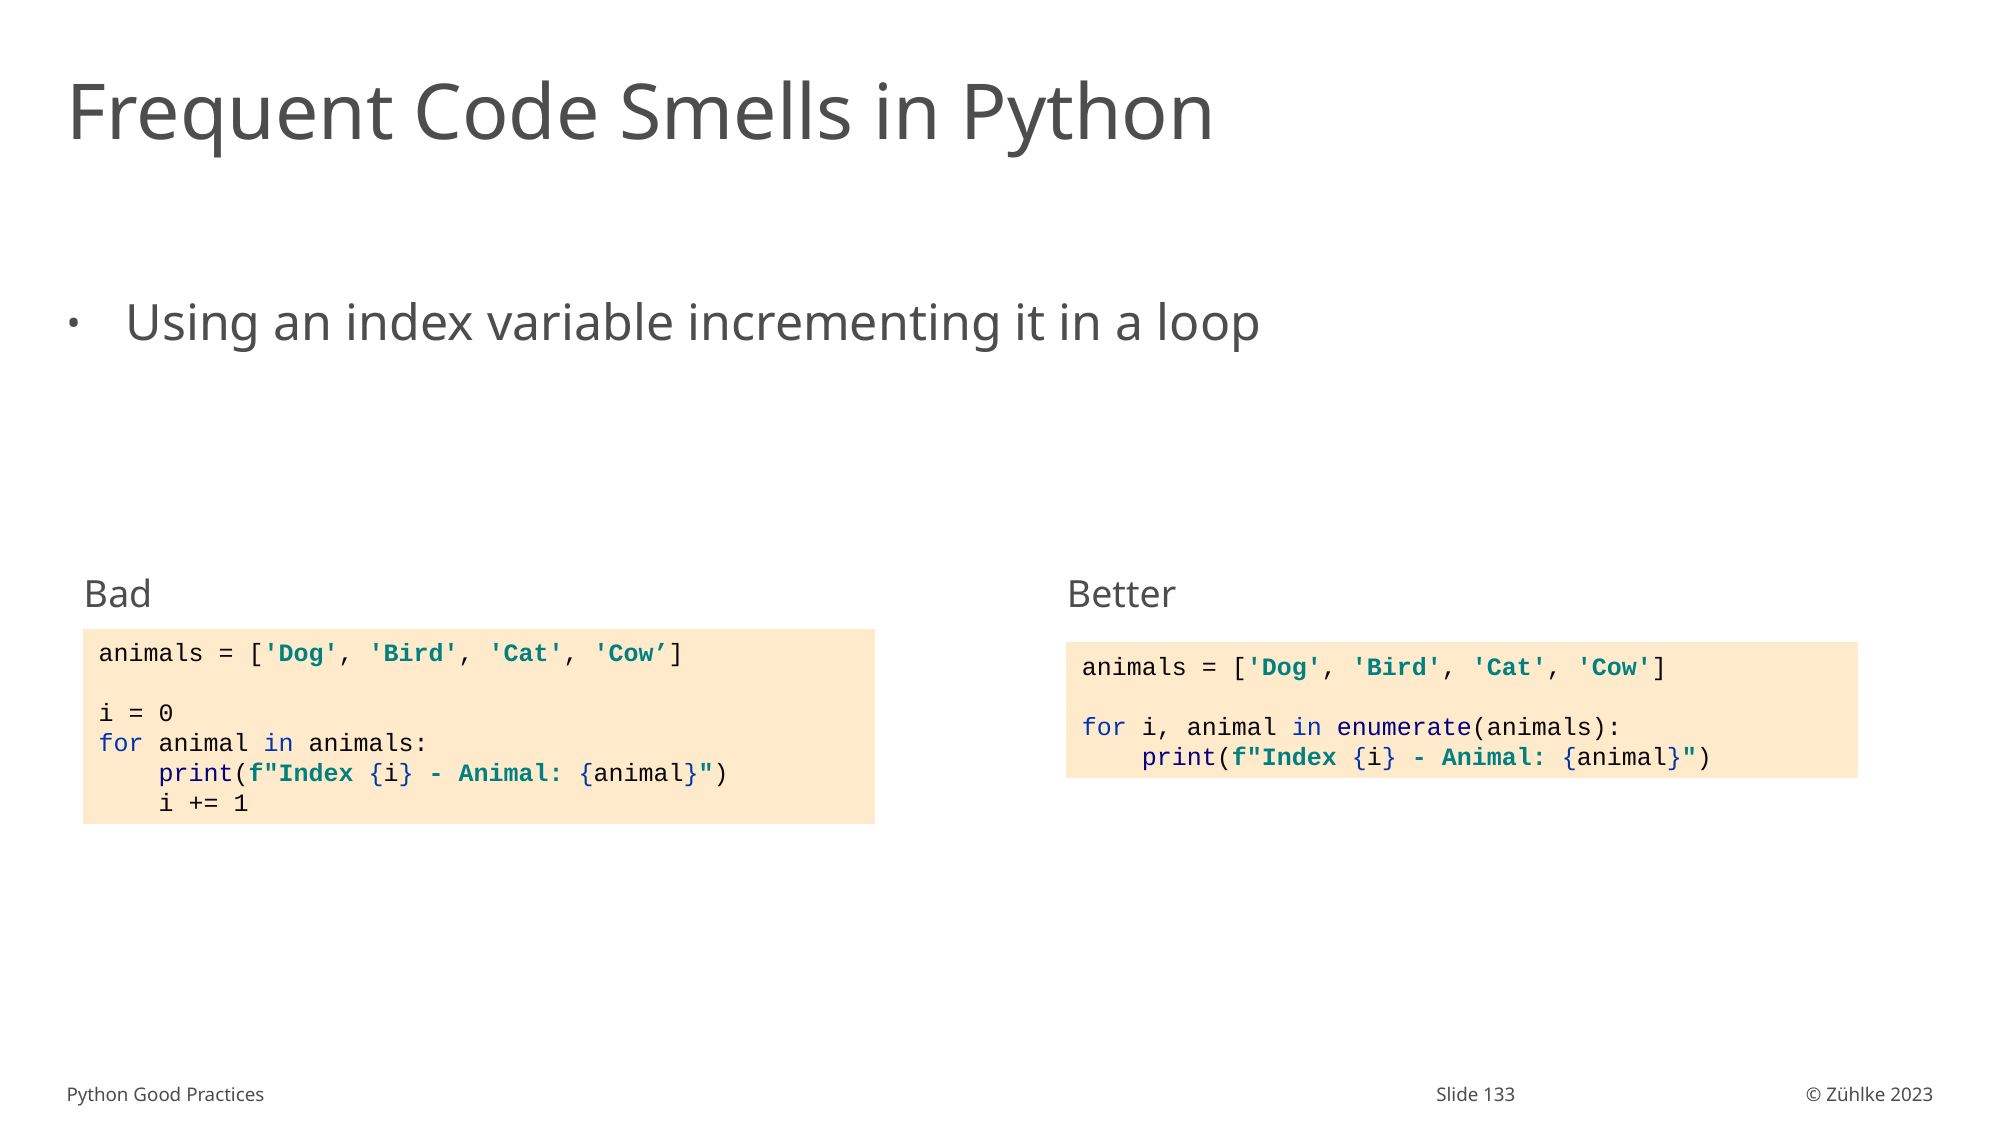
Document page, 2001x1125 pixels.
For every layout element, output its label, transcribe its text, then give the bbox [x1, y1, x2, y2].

list Using an index variable incrementing it in a loop [66, 293, 1934, 1059]
text_box animals = ['Dog', 'Bird', 'Cat', 'Cow’] i = 0 for animal in animals: print(f"Index {i} - Animal: {animal}") i += 1 [83, 629, 875, 824]
title Frequent Code Smells in Python [66, 66, 1934, 177]
text_box Bad [83, 569, 201, 643]
text_box animals = ['Dog', 'Bird', 'Cat', 'Cow'] for i, animal in enumerate(animals): print(f"Index {i} - Animal: {animal}") [1066, 642, 1858, 778]
text_box Better [1066, 569, 1184, 642]
